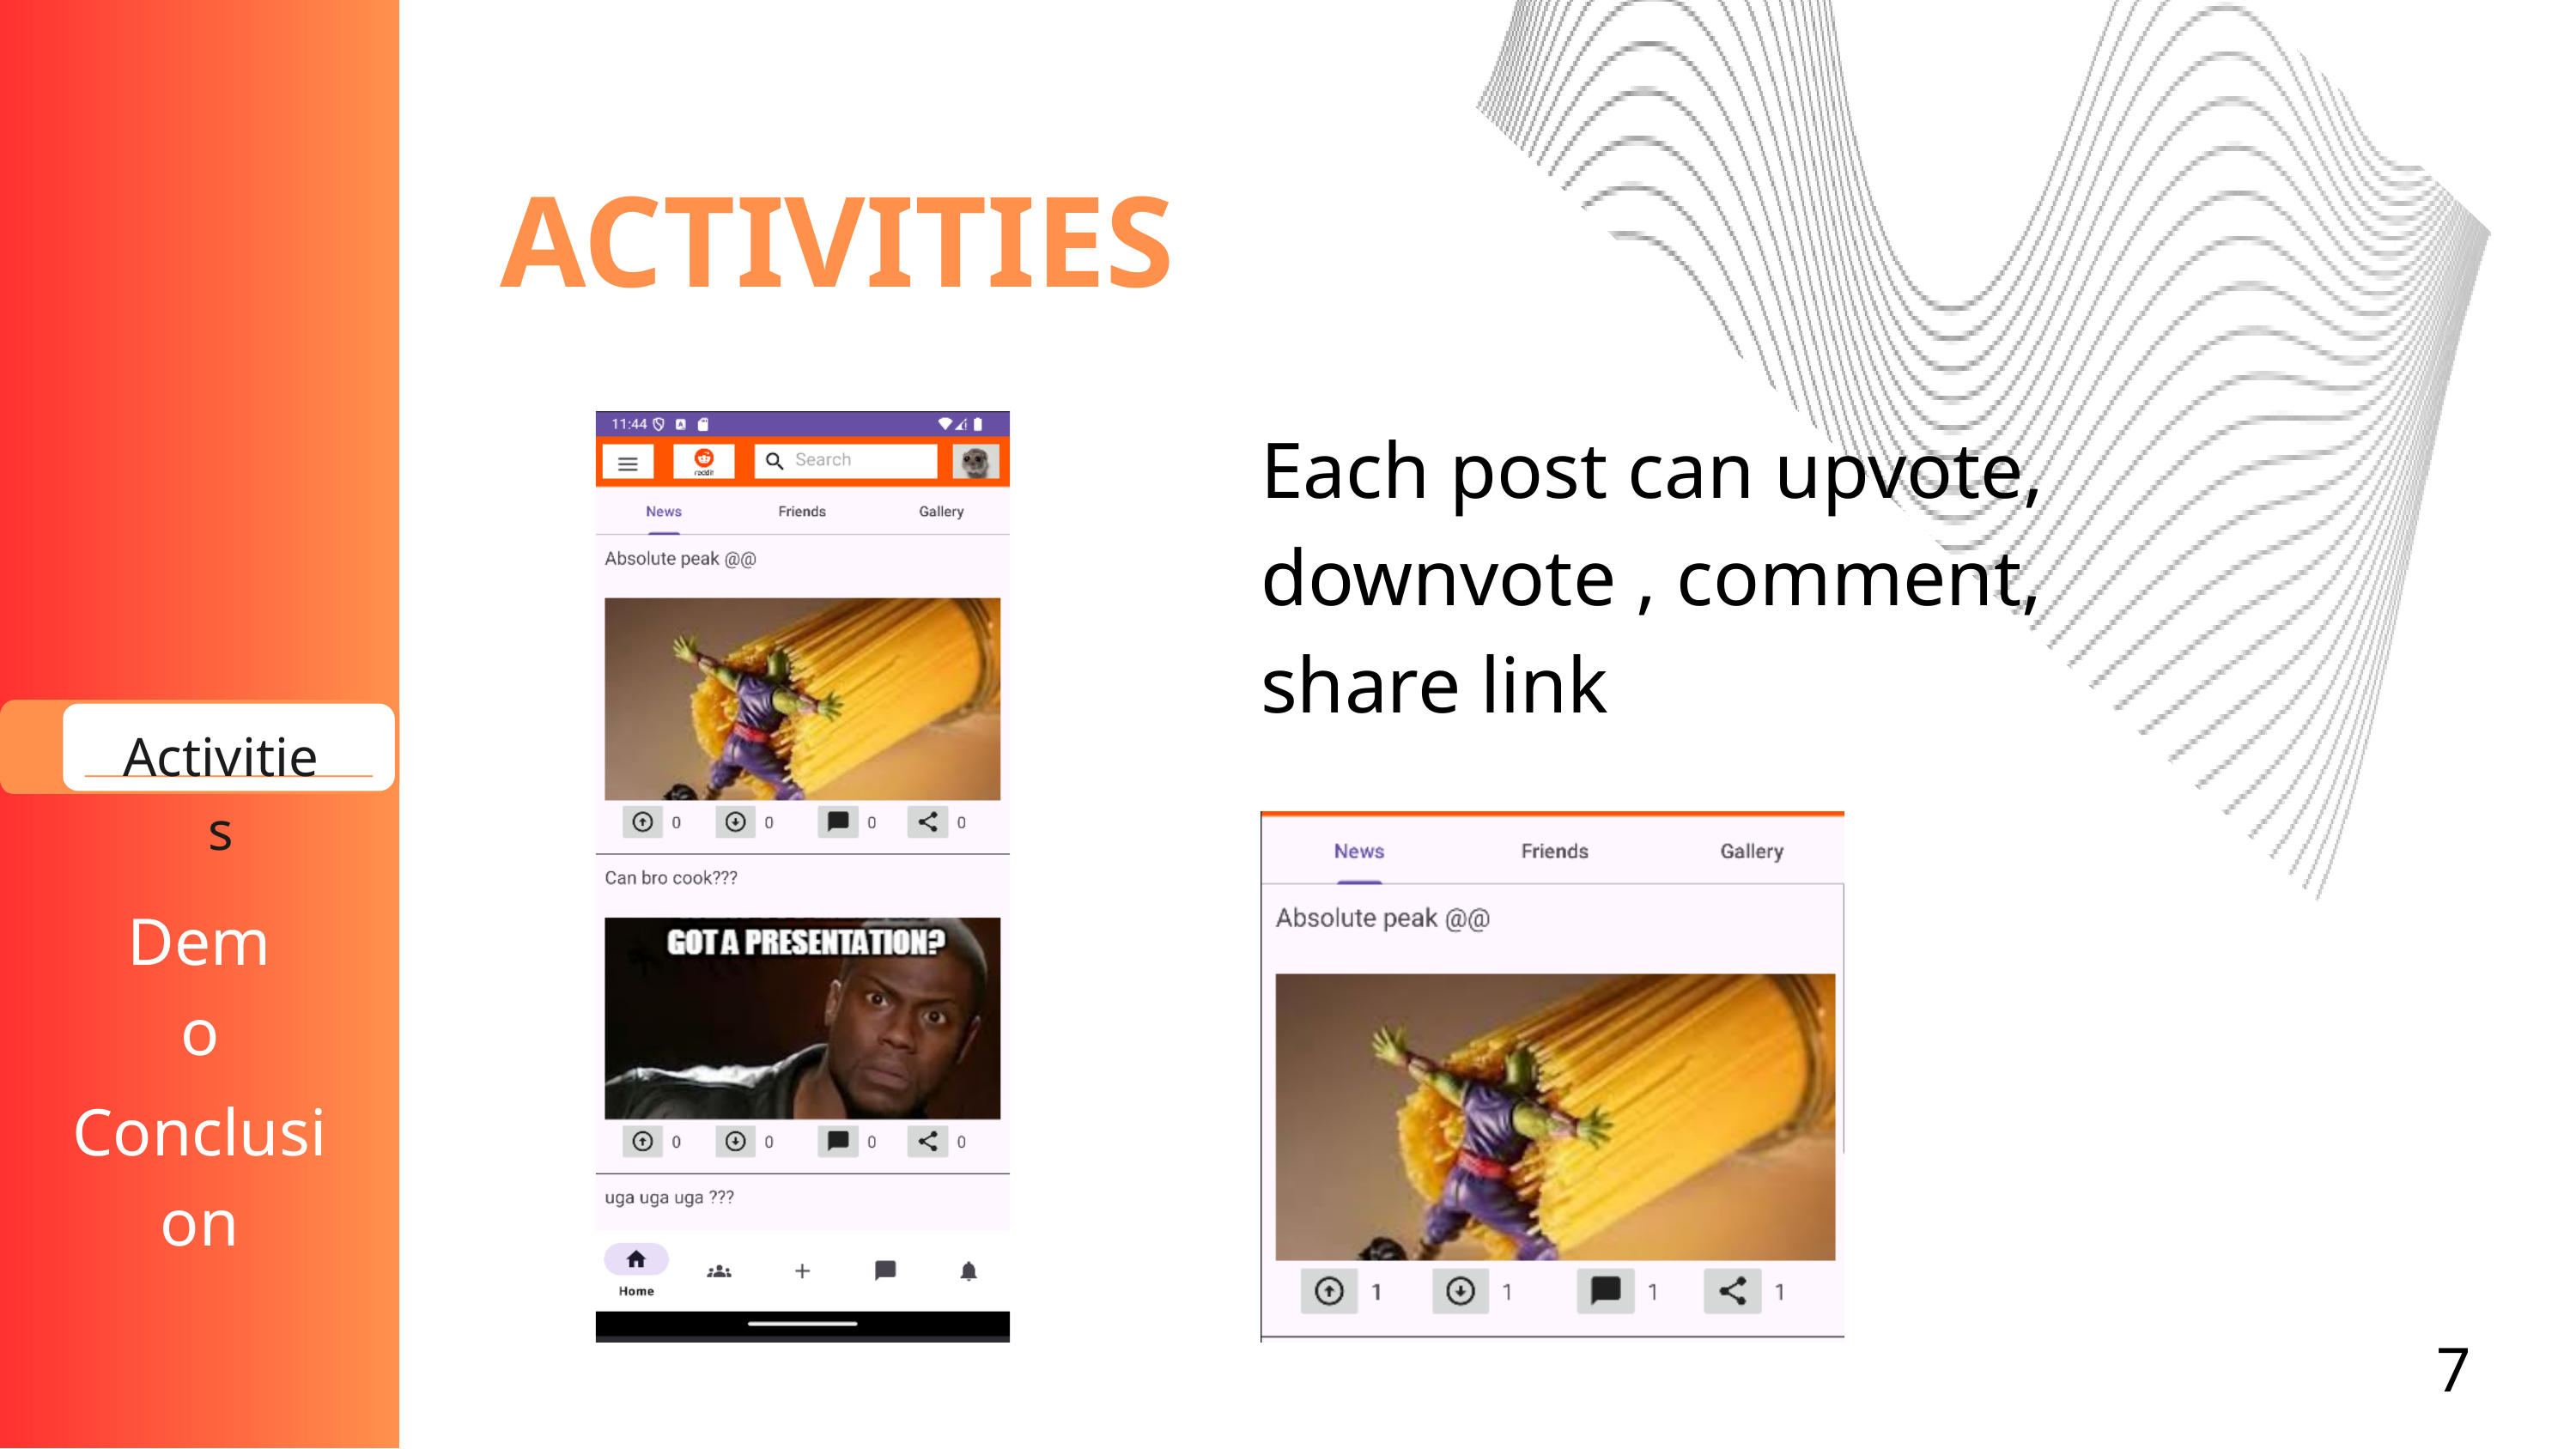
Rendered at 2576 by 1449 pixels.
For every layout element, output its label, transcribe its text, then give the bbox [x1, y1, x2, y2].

text_box Each post can upvote, downvote , comment, share link [1261, 406, 2085, 729]
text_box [0, 0, 400, 1449]
text_box ACTIVITIES [500, 187, 1869, 312]
text_box 7 [2435, 1319, 2472, 1404]
text_box [1261, 811, 1845, 1343]
text_box [595, 411, 1011, 1343]
text_box [1362, 0, 2576, 1134]
